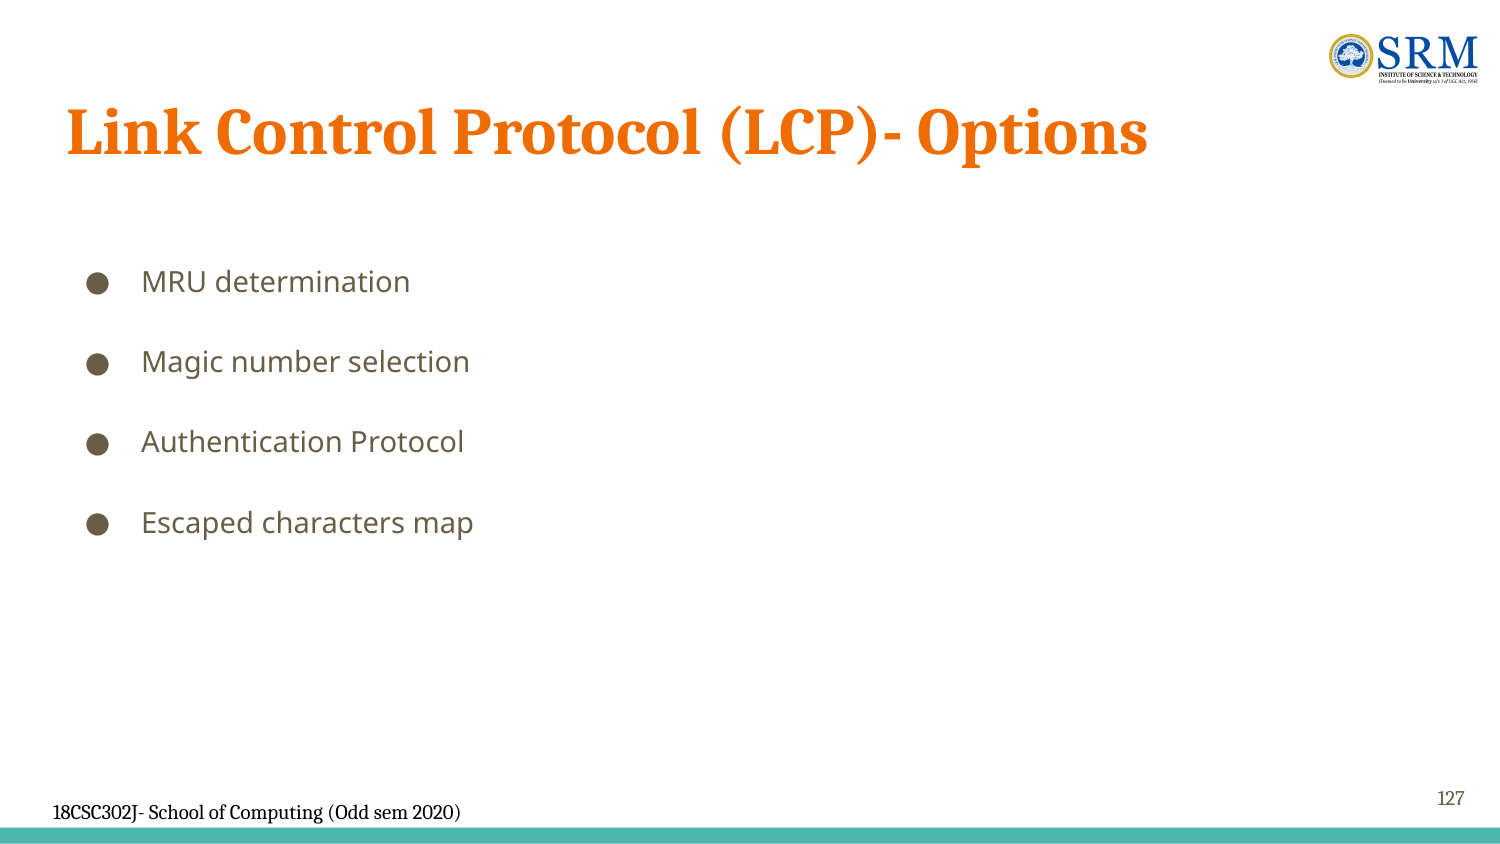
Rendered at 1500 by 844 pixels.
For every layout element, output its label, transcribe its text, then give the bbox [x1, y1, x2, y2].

title Link Control Protocol (LCP)- Options [51, 72, 1449, 189]
picture [1326, 16, 1481, 103]
slide_number 127 [1389, 764, 1480, 830]
text_box 18CSC302J- School of Computing (Odd sem 2020) [38, 783, 580, 820]
list MRU determination Magic number selection Authentication Protocol Escaped characters map [51, 207, 1449, 750]
